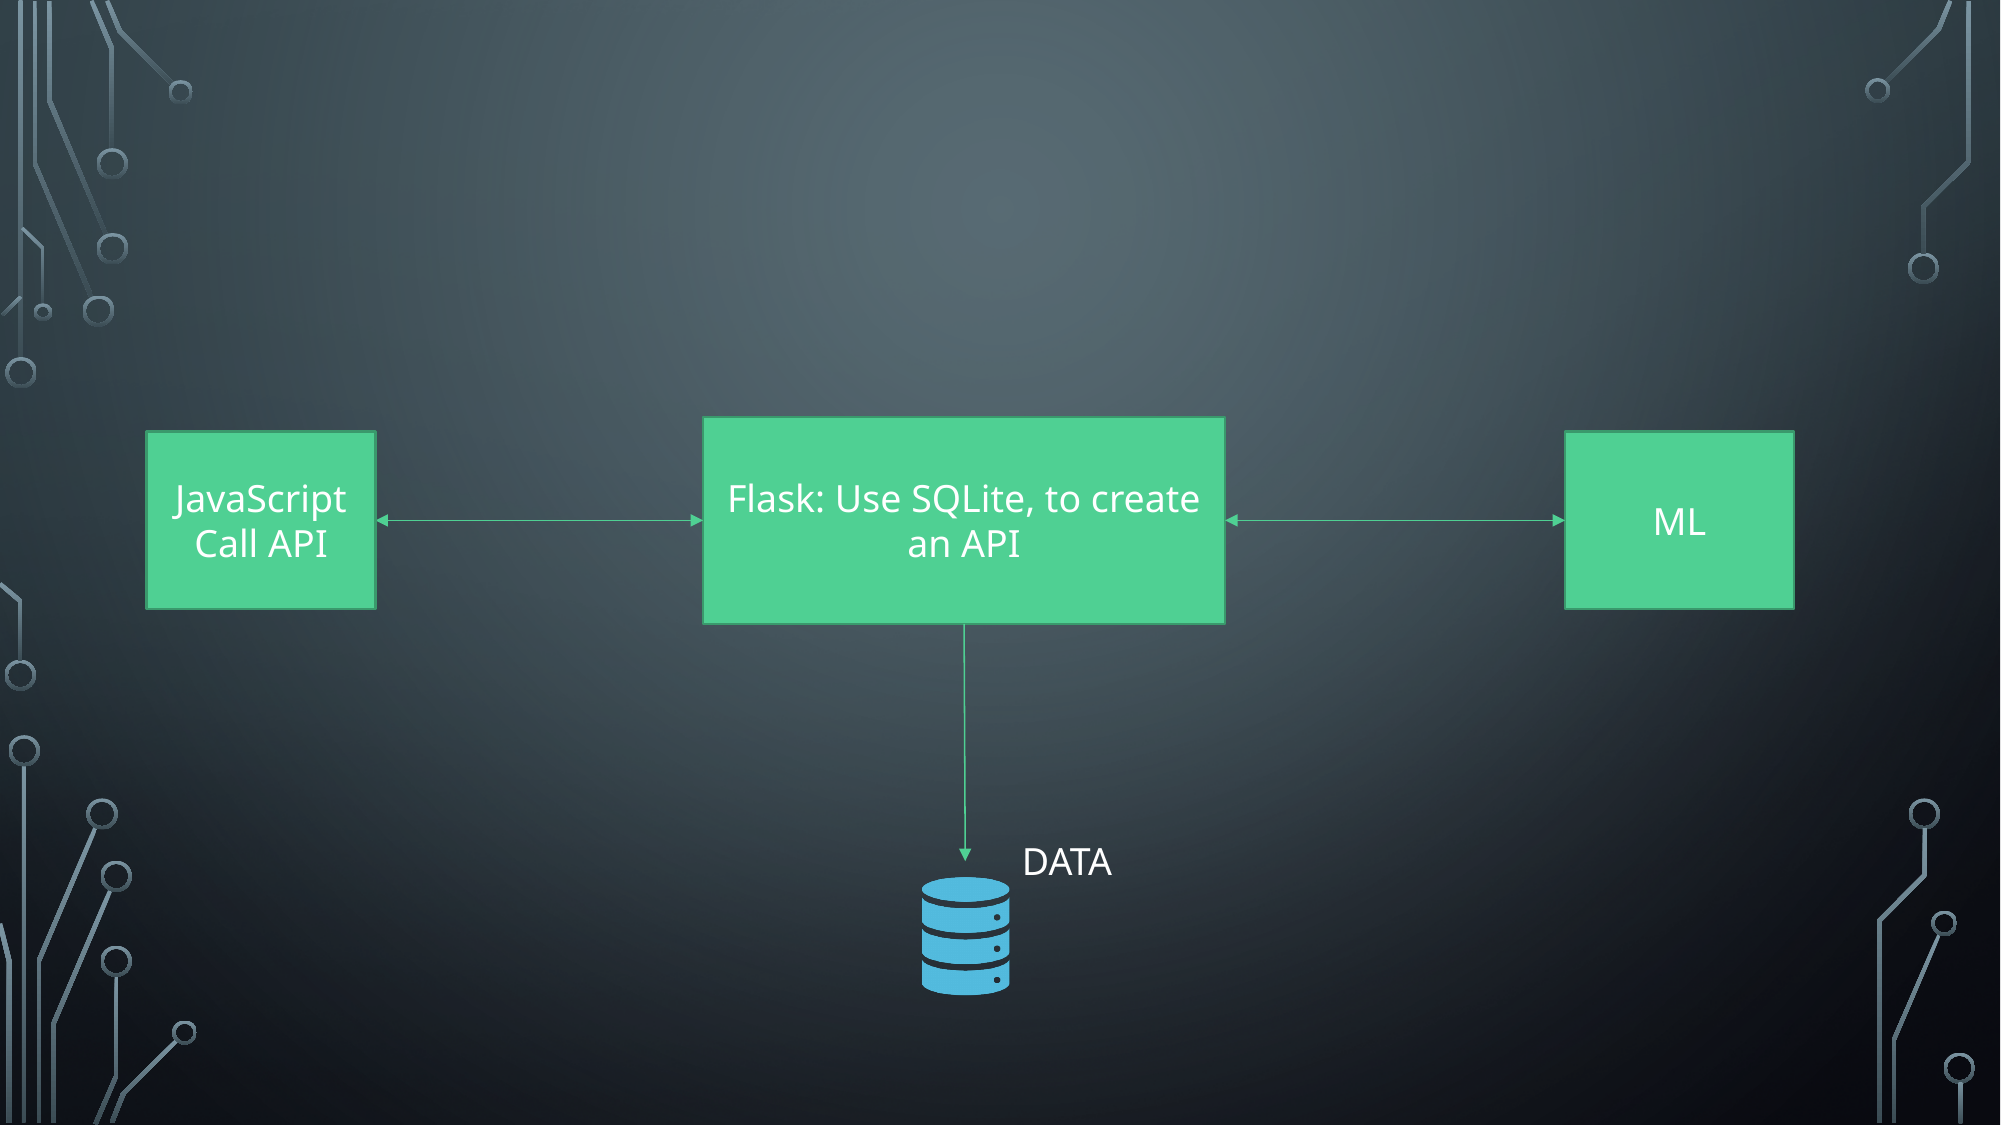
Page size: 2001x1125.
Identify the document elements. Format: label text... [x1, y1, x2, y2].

text_box Flask: Use SQLite, to create an API [702, 416, 1226, 625]
text_box JavaScript Call API [145, 430, 377, 610]
picture [889, 860, 1041, 1012]
text_box DATA [1007, 830, 1183, 891]
text_box ML [1564, 430, 1795, 610]
